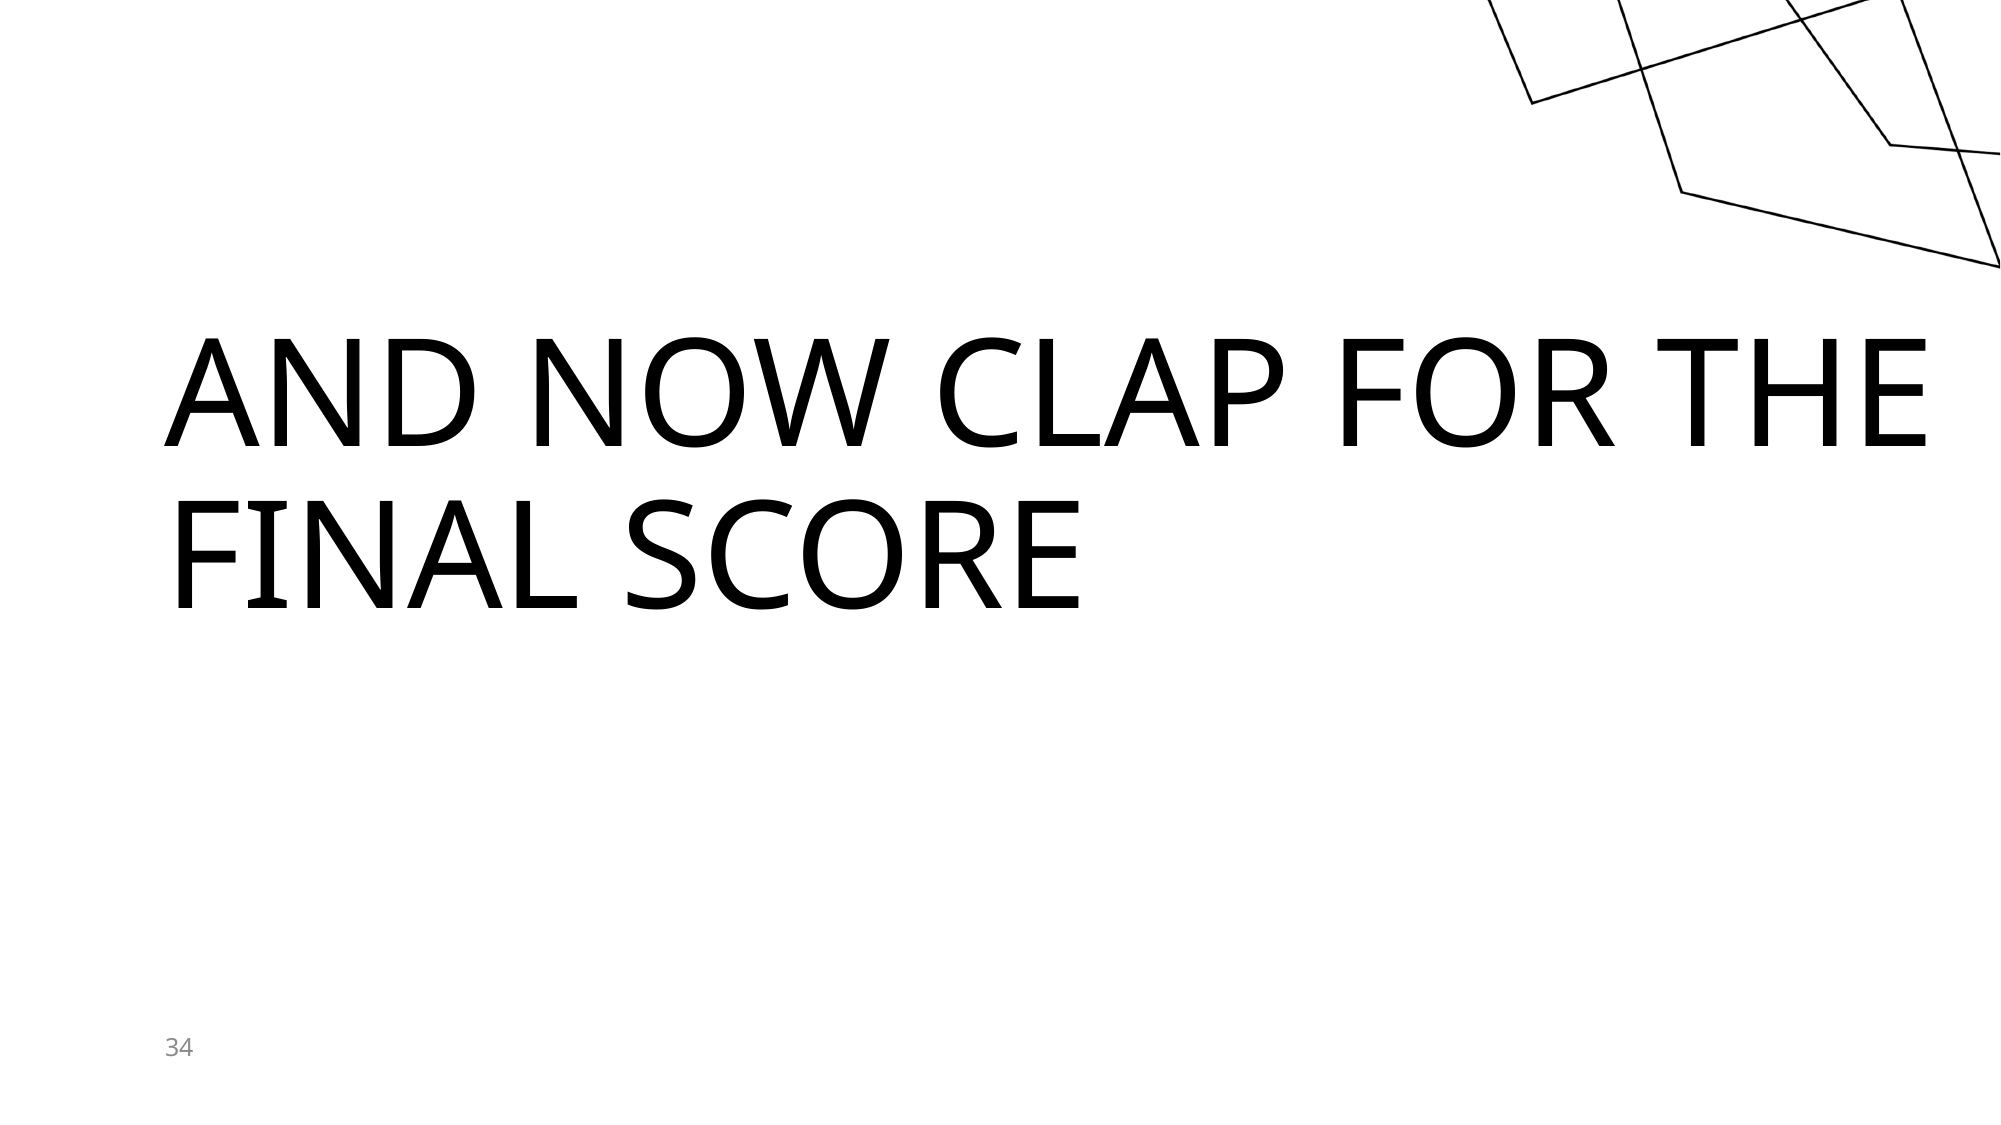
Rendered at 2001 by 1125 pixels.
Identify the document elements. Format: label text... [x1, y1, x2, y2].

title And now clap for the final score [149, 95, 1979, 863]
picture [1412, 0, 2001, 277]
slide_number 34 [150, 1024, 254, 1074]
